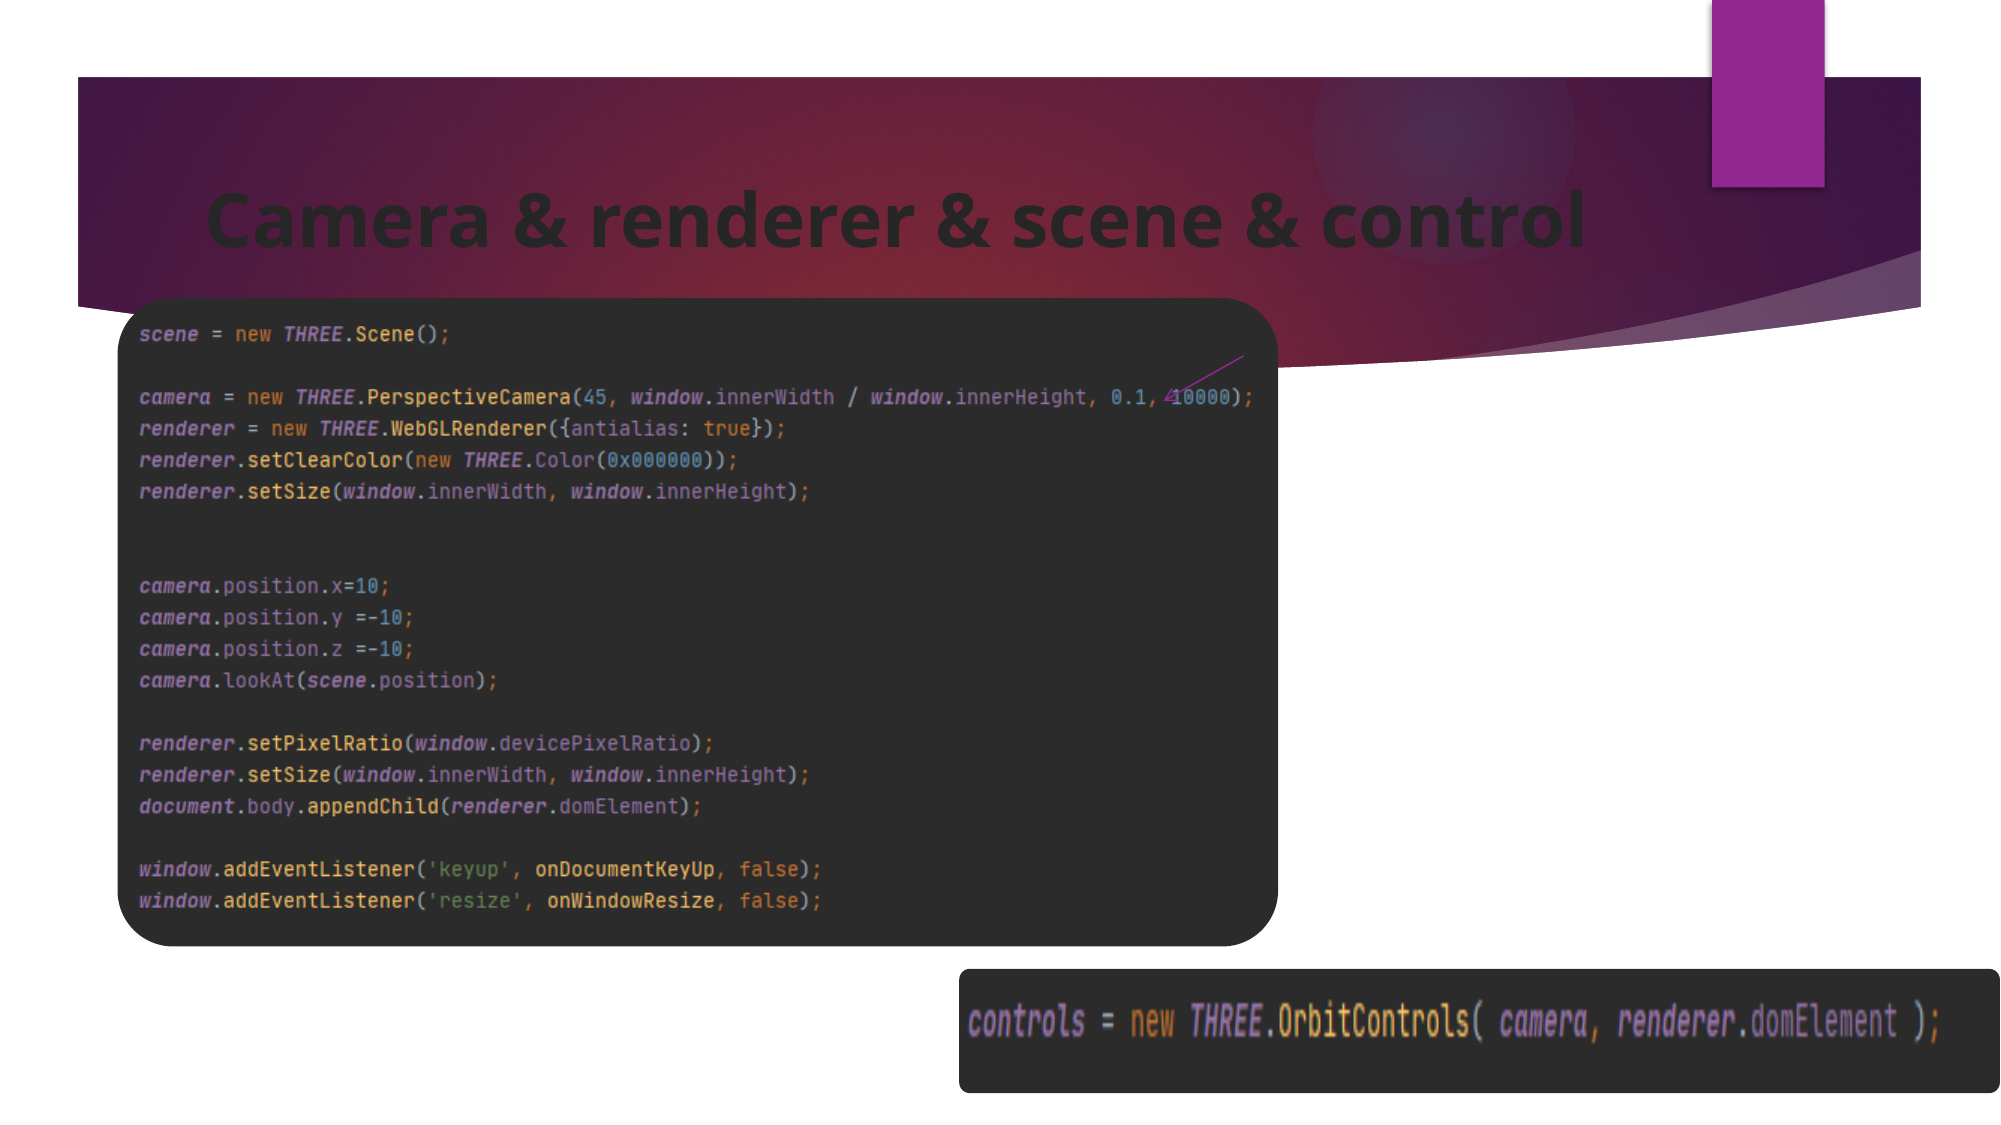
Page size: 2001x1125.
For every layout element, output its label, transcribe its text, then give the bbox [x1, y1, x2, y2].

picture [958, 968, 2000, 1094]
title Camera & renderer & scene & control [189, 159, 1627, 276]
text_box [1163, 355, 1244, 402]
picture [117, 297, 1279, 947]
